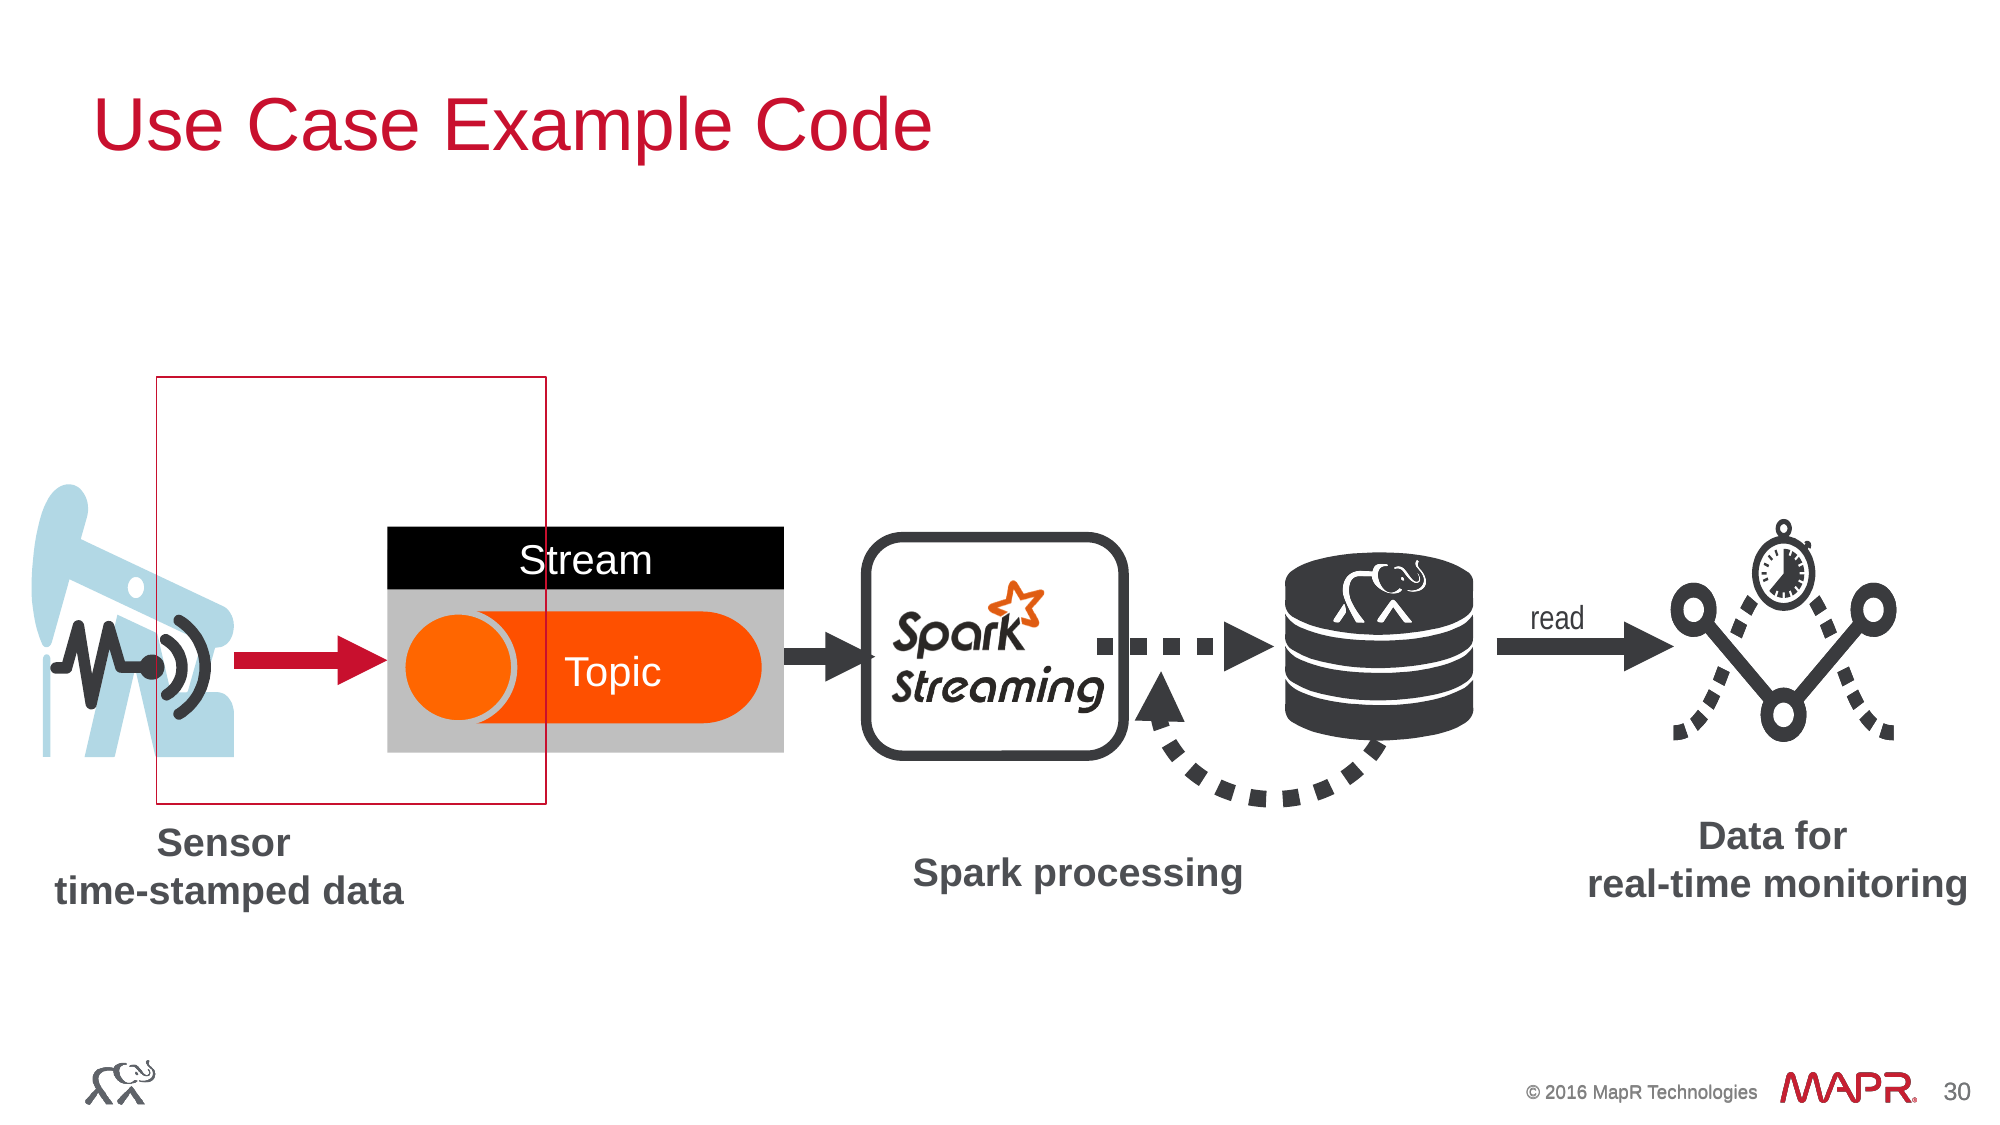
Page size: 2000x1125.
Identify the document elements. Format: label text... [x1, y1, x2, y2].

text_box [864, 535, 1126, 758]
picture [75, 1038, 167, 1125]
picture [884, 573, 1111, 720]
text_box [1284, 552, 1474, 741]
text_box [1670, 518, 1897, 743]
text_box [547, 666, 784, 753]
title Use Case Example Code [72, 45, 1872, 197]
text_box [1152, 671, 1375, 801]
text_box [156, 377, 547, 804]
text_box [31, 483, 235, 758]
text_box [402, 611, 762, 724]
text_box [50, 614, 212, 720]
text_box [547, 590, 784, 656]
text_box Spark processing [897, 838, 1260, 902]
text_box read [1515, 588, 1601, 638]
text_box Data for real-time monitoring [1572, 802, 1985, 913]
text_box Stream [547, 526, 784, 590]
text_box Sensor time-stamped data [39, 809, 420, 920]
